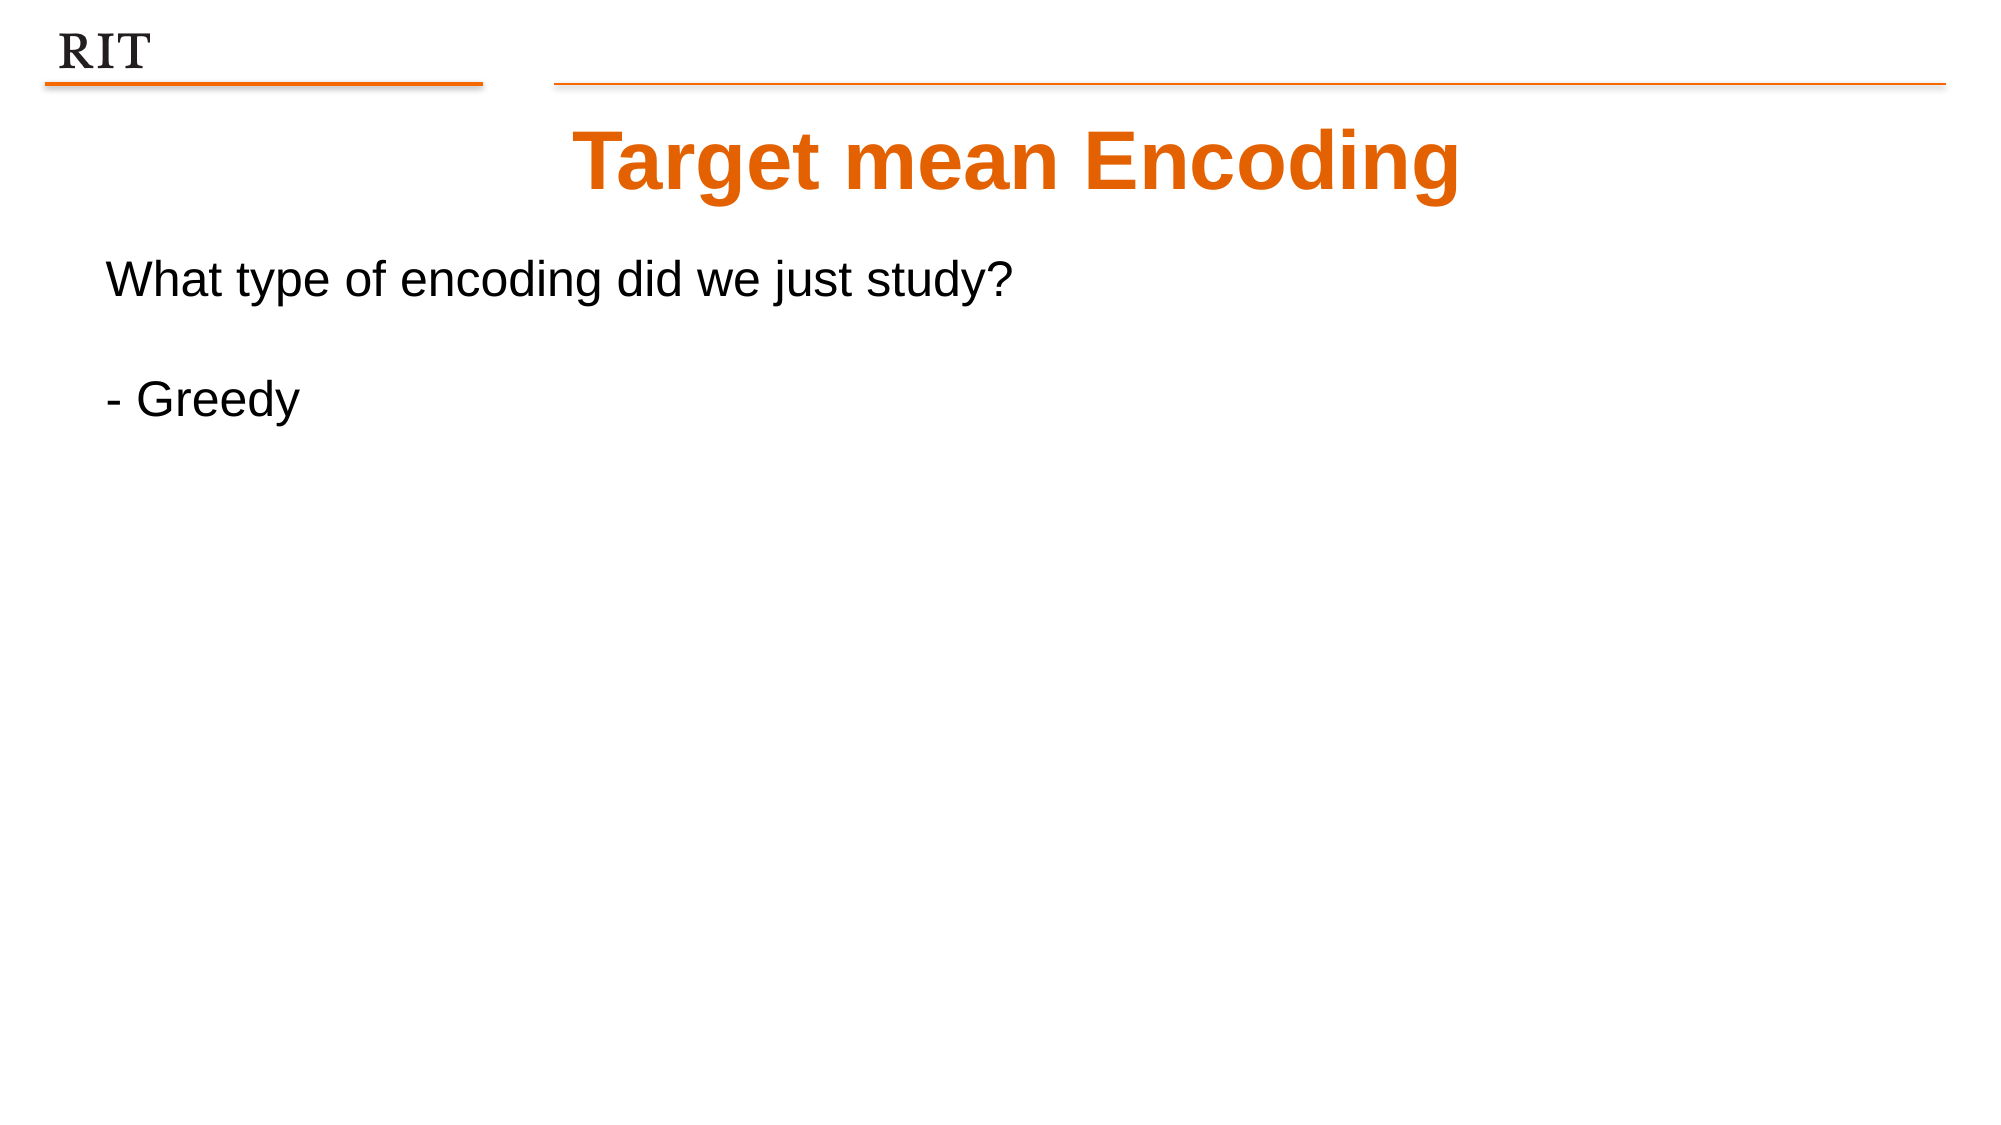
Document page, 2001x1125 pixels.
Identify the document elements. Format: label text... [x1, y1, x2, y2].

title Target mean Encoding [117, 114, 1918, 198]
text_box What type of encoding did we just study? - Greedy [85, 226, 1936, 912]
